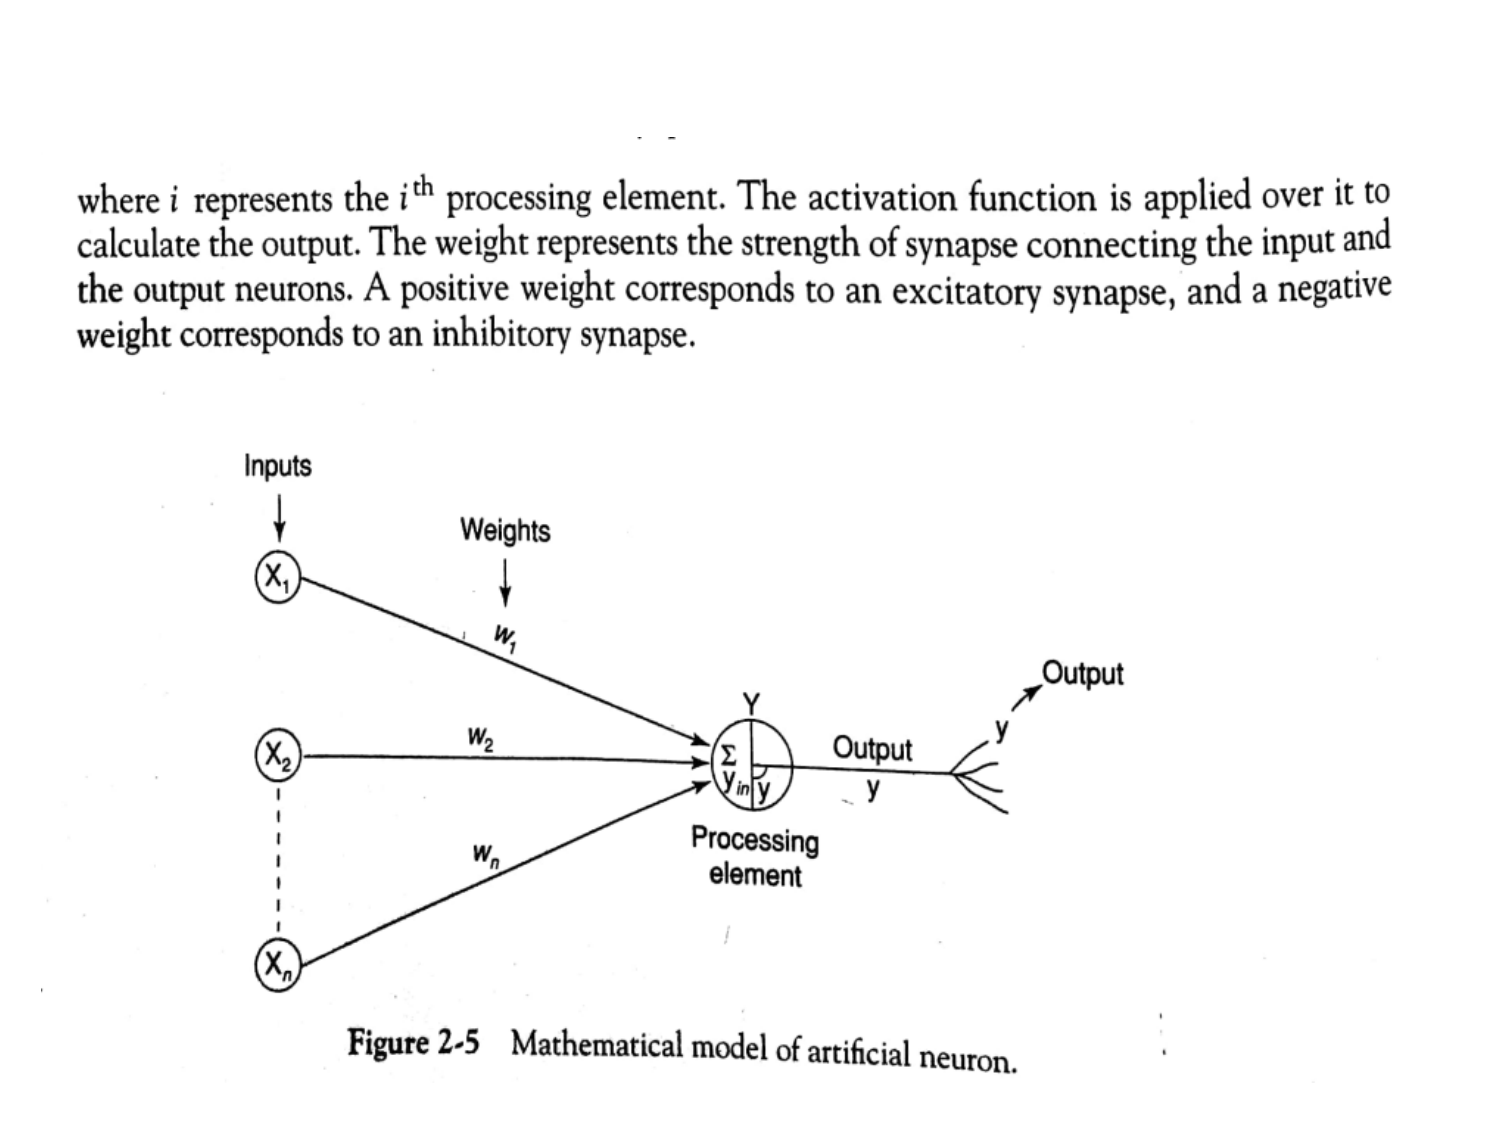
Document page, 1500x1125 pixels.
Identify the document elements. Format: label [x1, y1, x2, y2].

list [41, 136, 1424, 1083]
